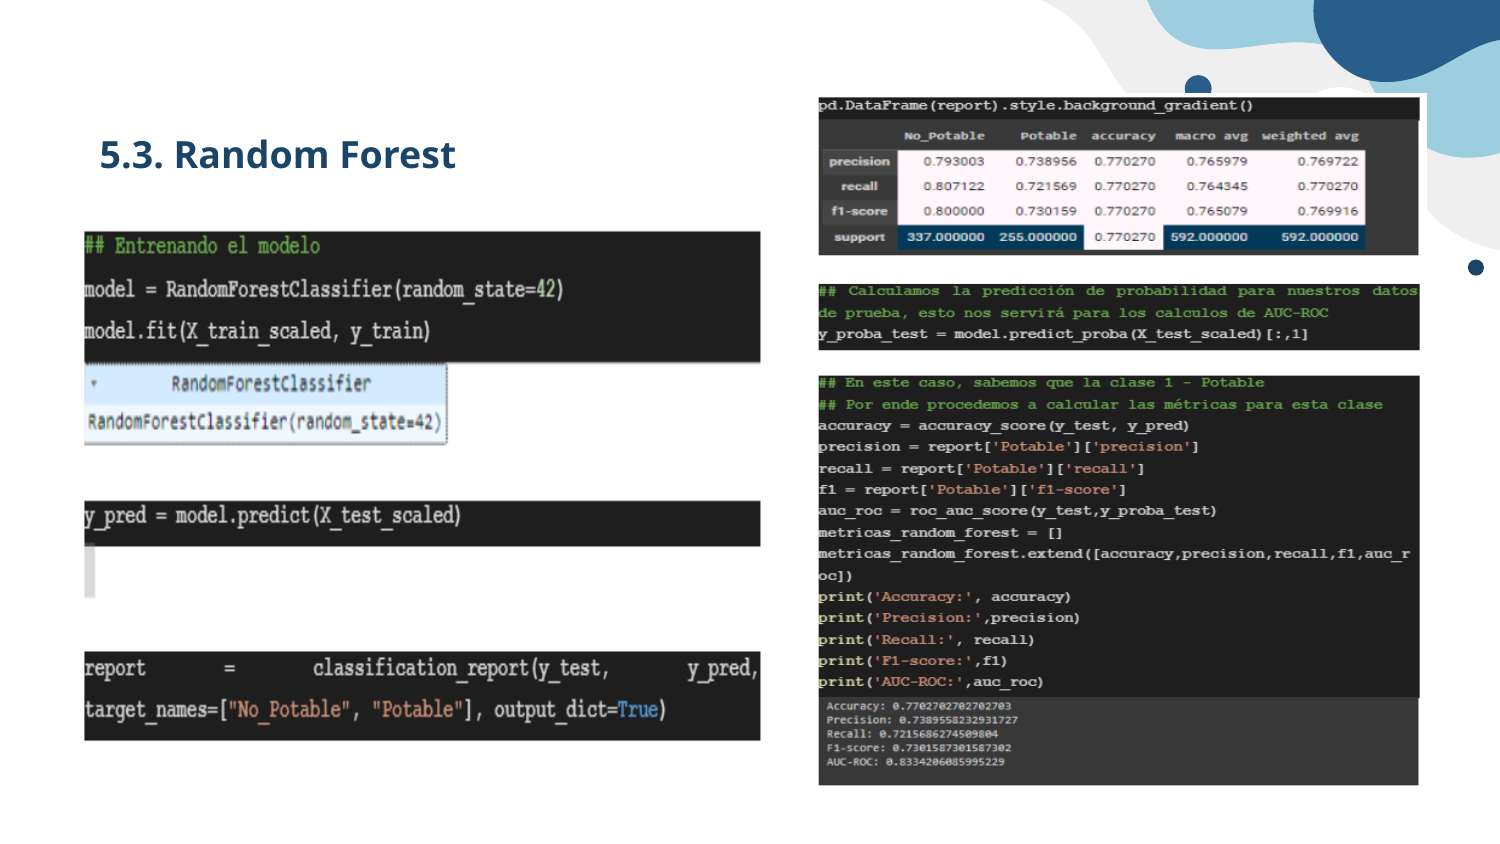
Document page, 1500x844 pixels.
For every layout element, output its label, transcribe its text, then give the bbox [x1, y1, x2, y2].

picture [813, 93, 1427, 793]
text_box 5.3. Random Forest [84, 93, 811, 191]
picture [76, 222, 763, 755]
